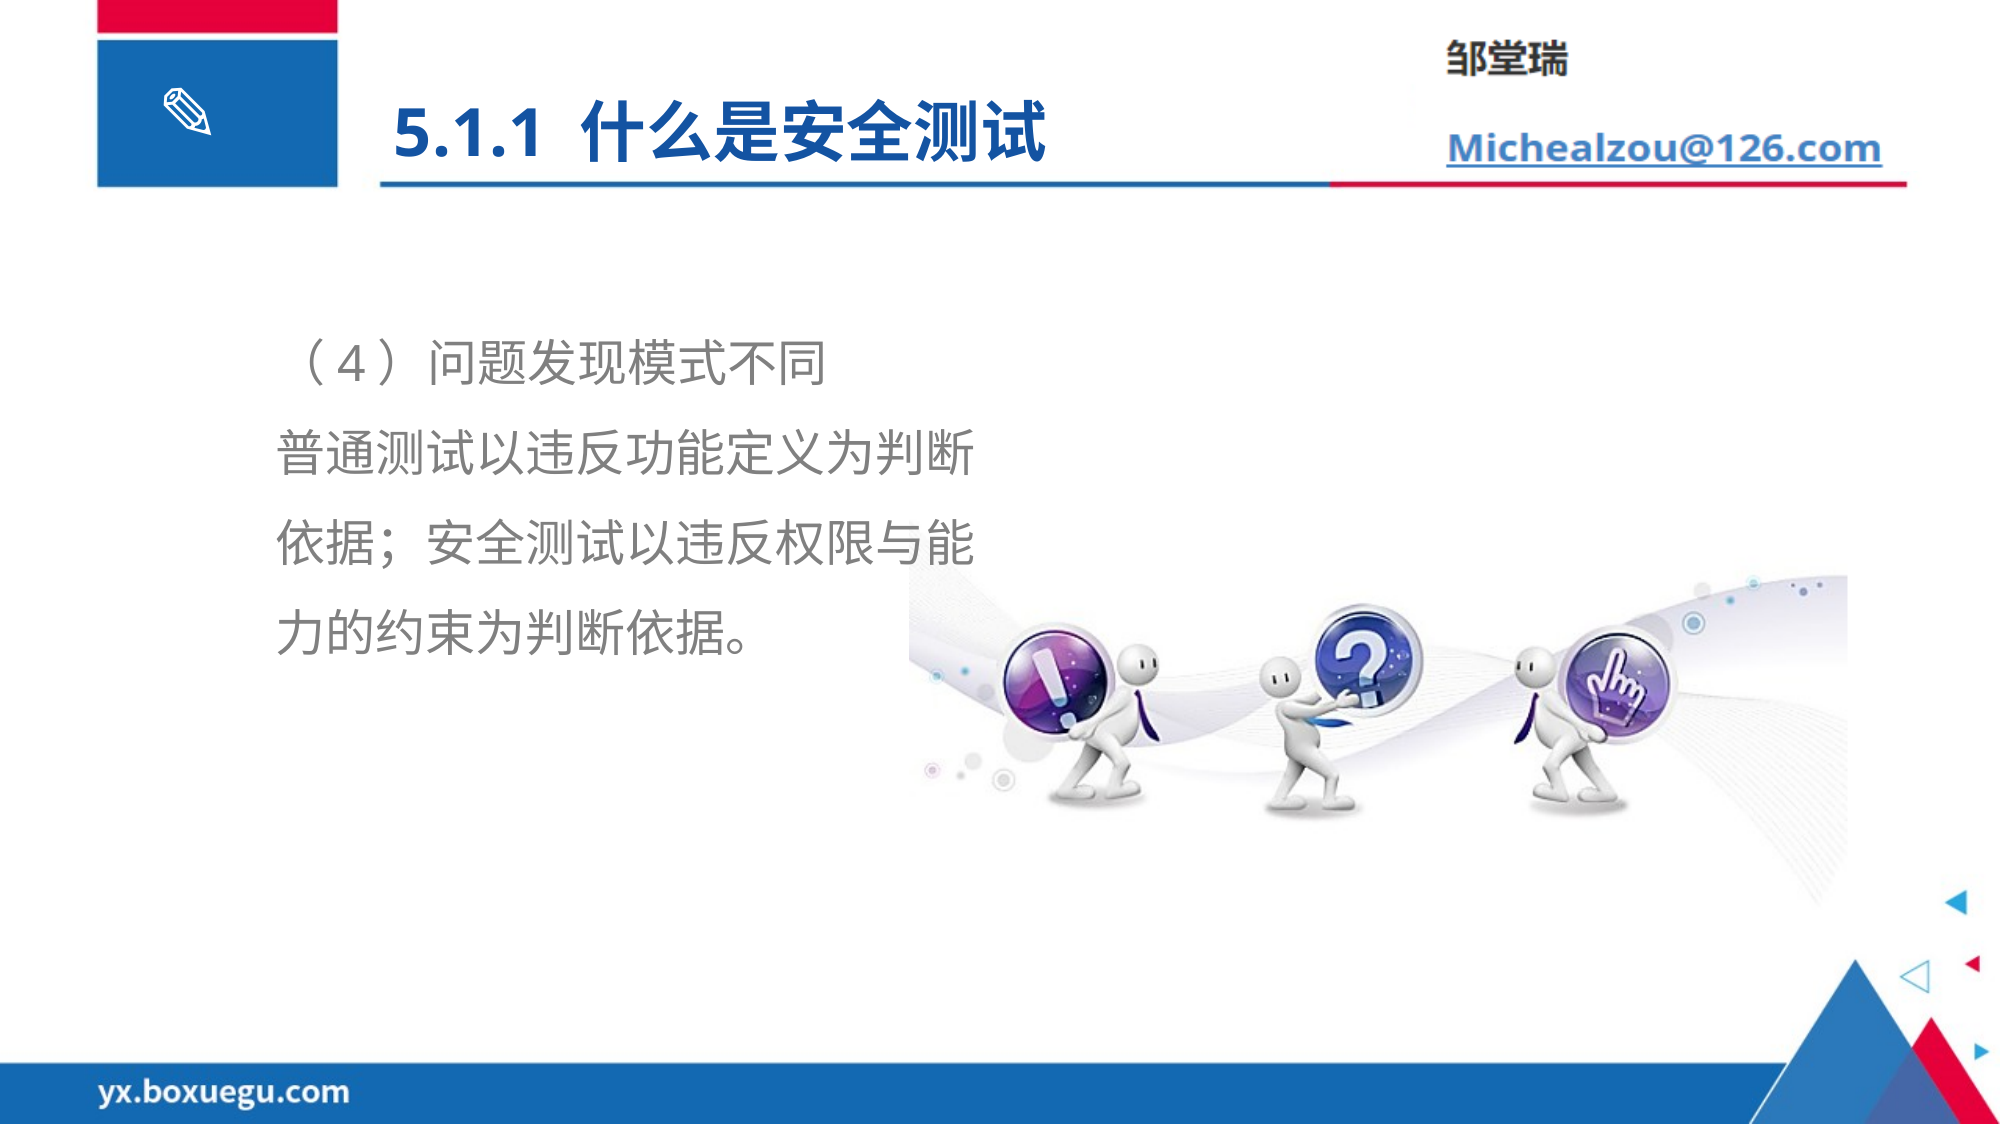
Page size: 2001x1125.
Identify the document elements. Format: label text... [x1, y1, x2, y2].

text_box 5.1.1 什么是安全测试 [379, 82, 1139, 177]
picture [0, 0, 2000, 1124]
text_box （4）问题发现模式不同 普通测试以违反功能定义为判断依据；安全测试以违反权限与能力的约束为判断依据。 [260, 294, 1012, 715]
